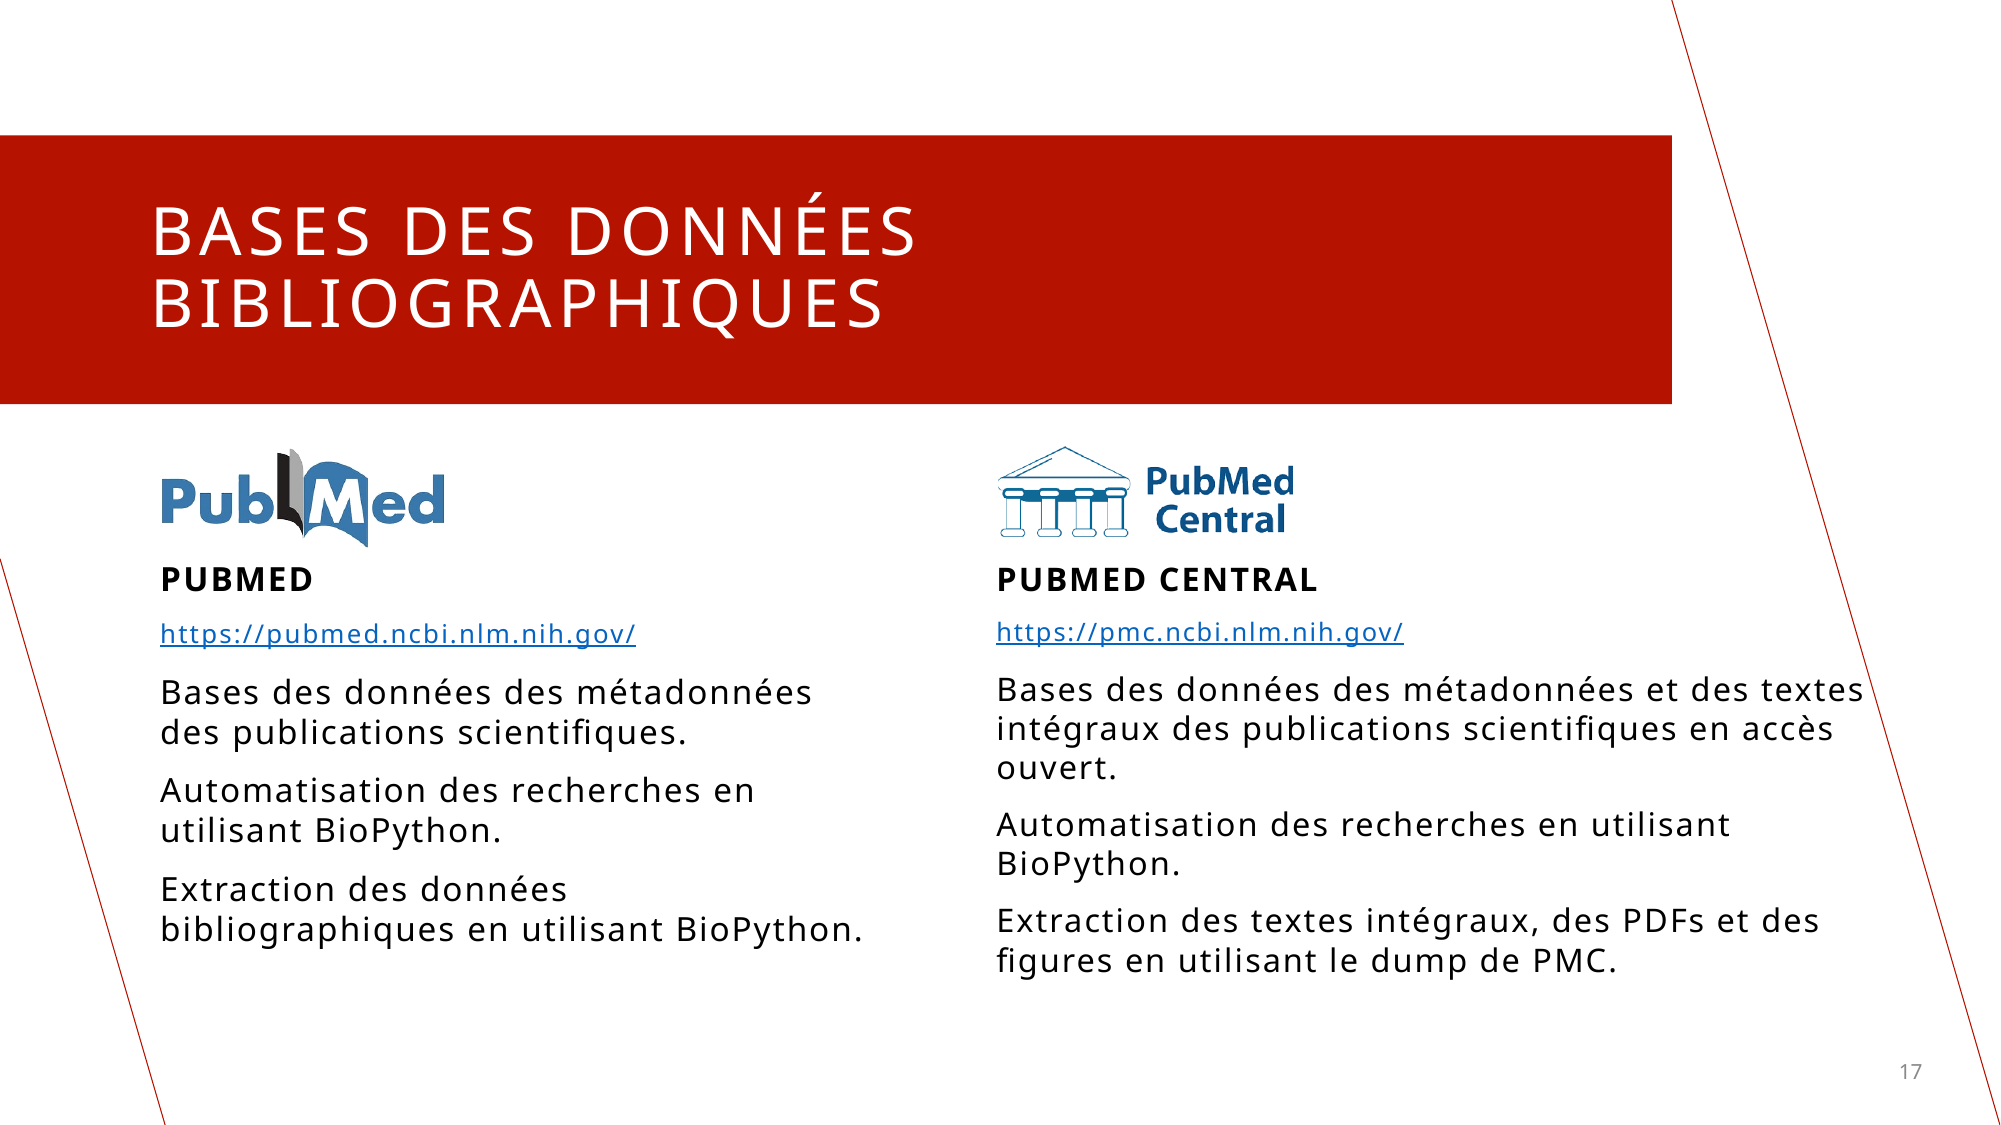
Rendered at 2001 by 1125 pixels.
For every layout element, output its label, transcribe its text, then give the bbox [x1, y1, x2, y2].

list PubMed https://pubmed.ncbi.nlm.nih.gov/ Bases des données des métadonnées des publications scientifiques. Automatisation des recherches en utilisant BioPython. Extraction des données bibliographiques en utilisant BioPython. [145, 551, 893, 990]
picture [157, 446, 447, 551]
picture [998, 446, 1293, 537]
list PubMed Central https://pmc.ncbi.nlm.nih.gov/ Bases des données des métadonnées et des textes intégraux des publications scientifiques en accès ouvert. Automatisation des recherches en utilisant BioPython. Extraction des textes intégraux, des PDFs et des figures en utilisant le dump de PMC. [981, 551, 1932, 990]
title Bases des données bibliographiques [0, 135, 1672, 405]
slide_number 17 [1684, 1042, 1938, 1103]
